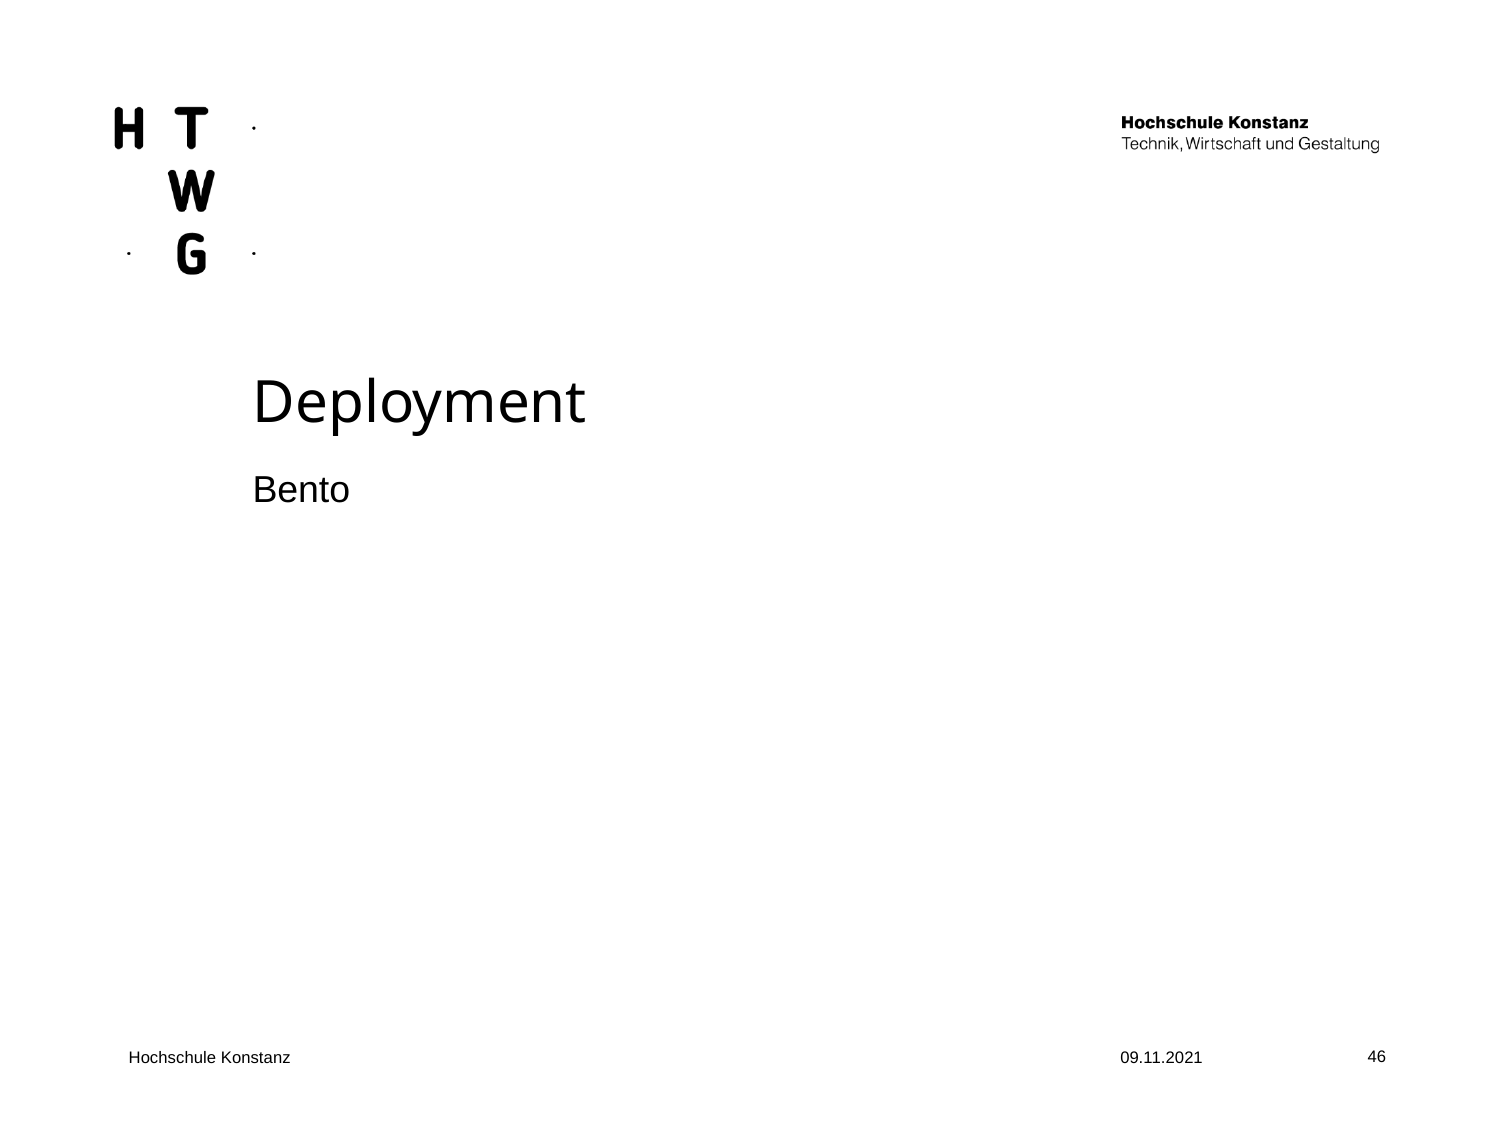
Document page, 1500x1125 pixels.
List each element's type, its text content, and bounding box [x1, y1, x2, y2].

picture [66, 65, 316, 316]
picture [1059, 65, 1500, 317]
list Deployment [238, 356, 1255, 456]
list Bento [237, 457, 1254, 521]
